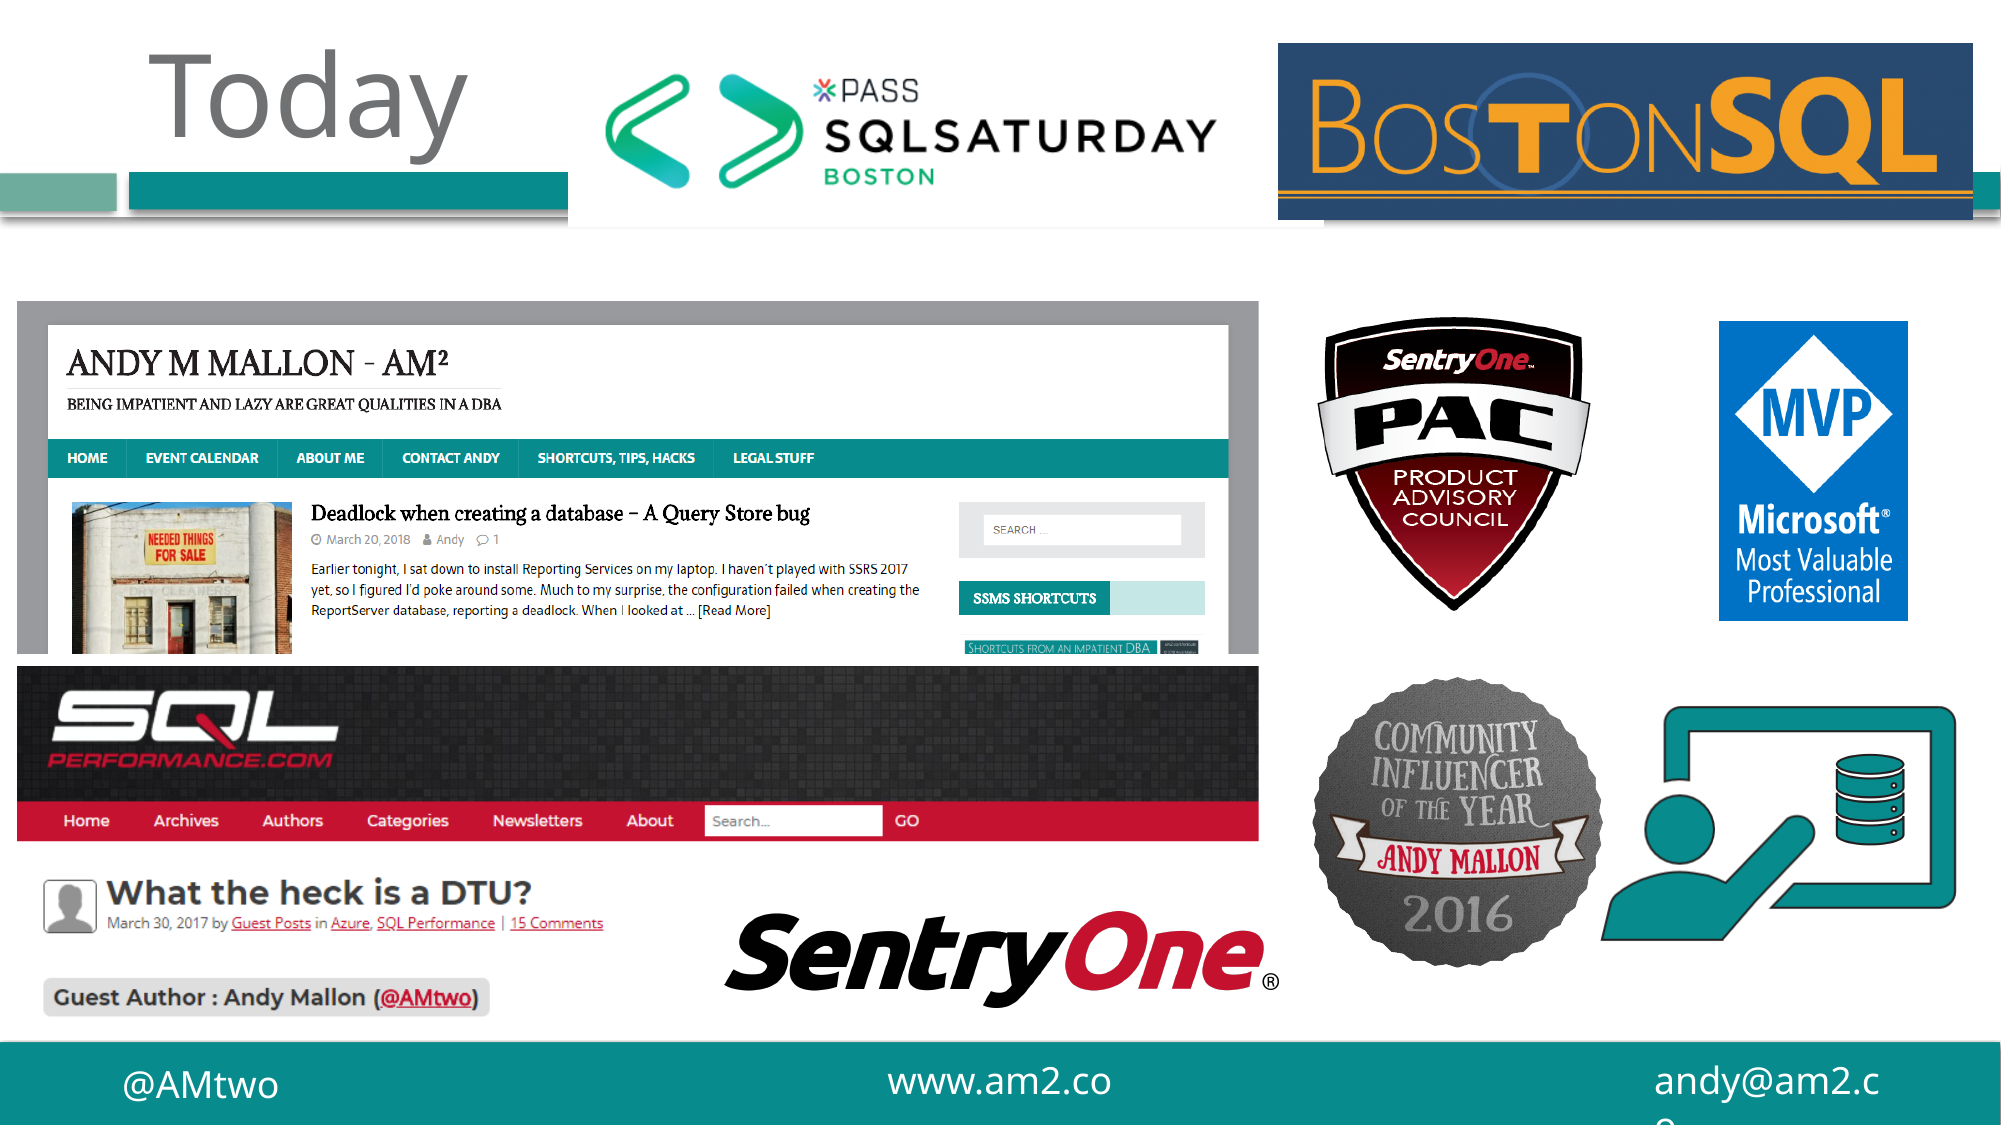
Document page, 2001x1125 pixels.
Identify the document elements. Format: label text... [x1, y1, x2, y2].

title Today [133, 15, 1917, 169]
picture [16, 666, 1279, 1040]
picture [1302, 666, 1584, 978]
picture [568, 36, 1973, 227]
picture [1718, 321, 1909, 622]
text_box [1584, 631, 1973, 1017]
picture [1290, 293, 1626, 633]
picture [16, 301, 1260, 655]
